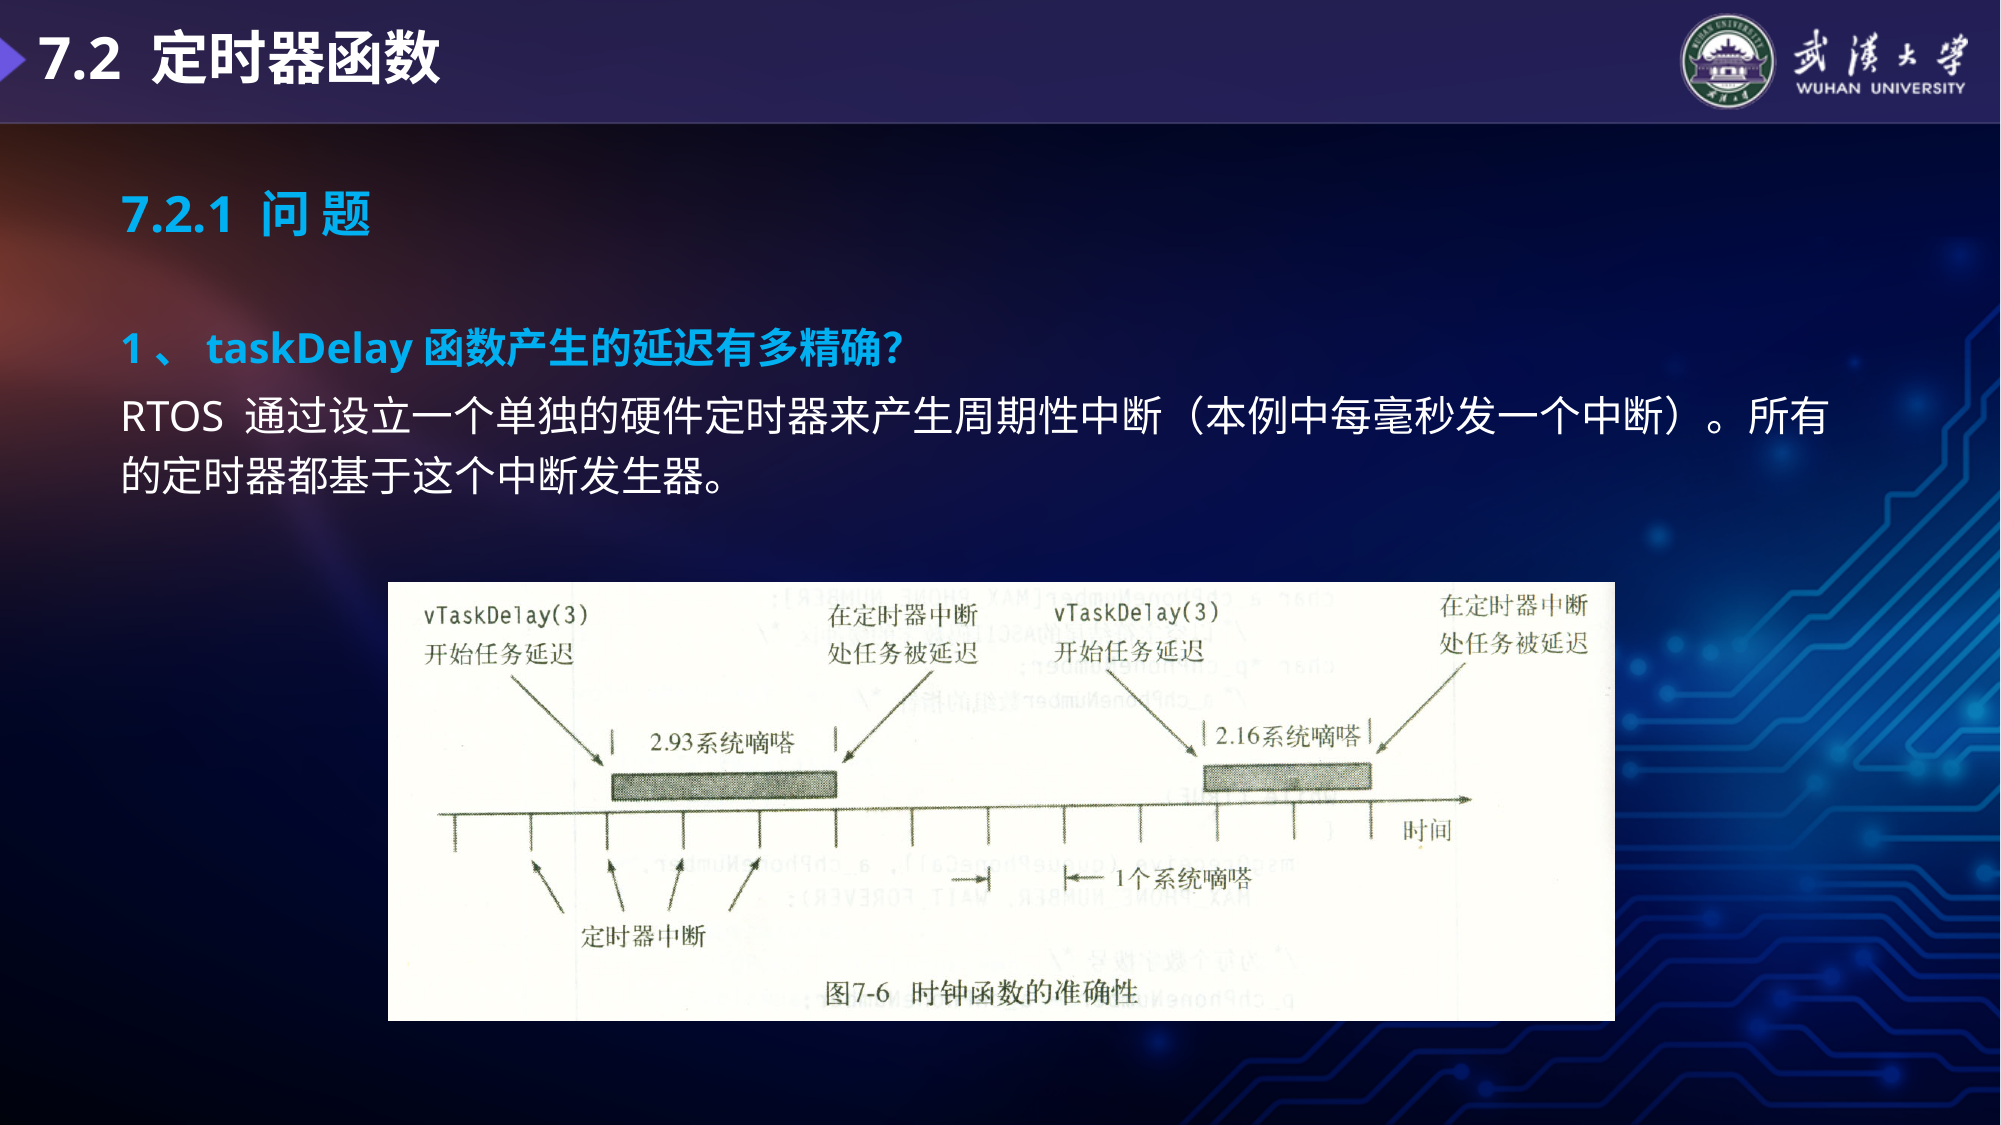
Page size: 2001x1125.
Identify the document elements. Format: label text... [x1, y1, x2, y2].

text_box 7.2.1 问 题 [106, 174, 387, 250]
title 7.2 定时器函数 [23, 0, 1364, 122]
picture [0, 0, 2001, 1125]
text_box 1、taskDelay函数产生的延迟有多精确？ RTOS 通过设立一个单独的硬件定时器来产生周期性中断（本例中每毫秒发一个中断）。所有的定时器都基于这个中断发生器。 [105, 304, 1881, 576]
